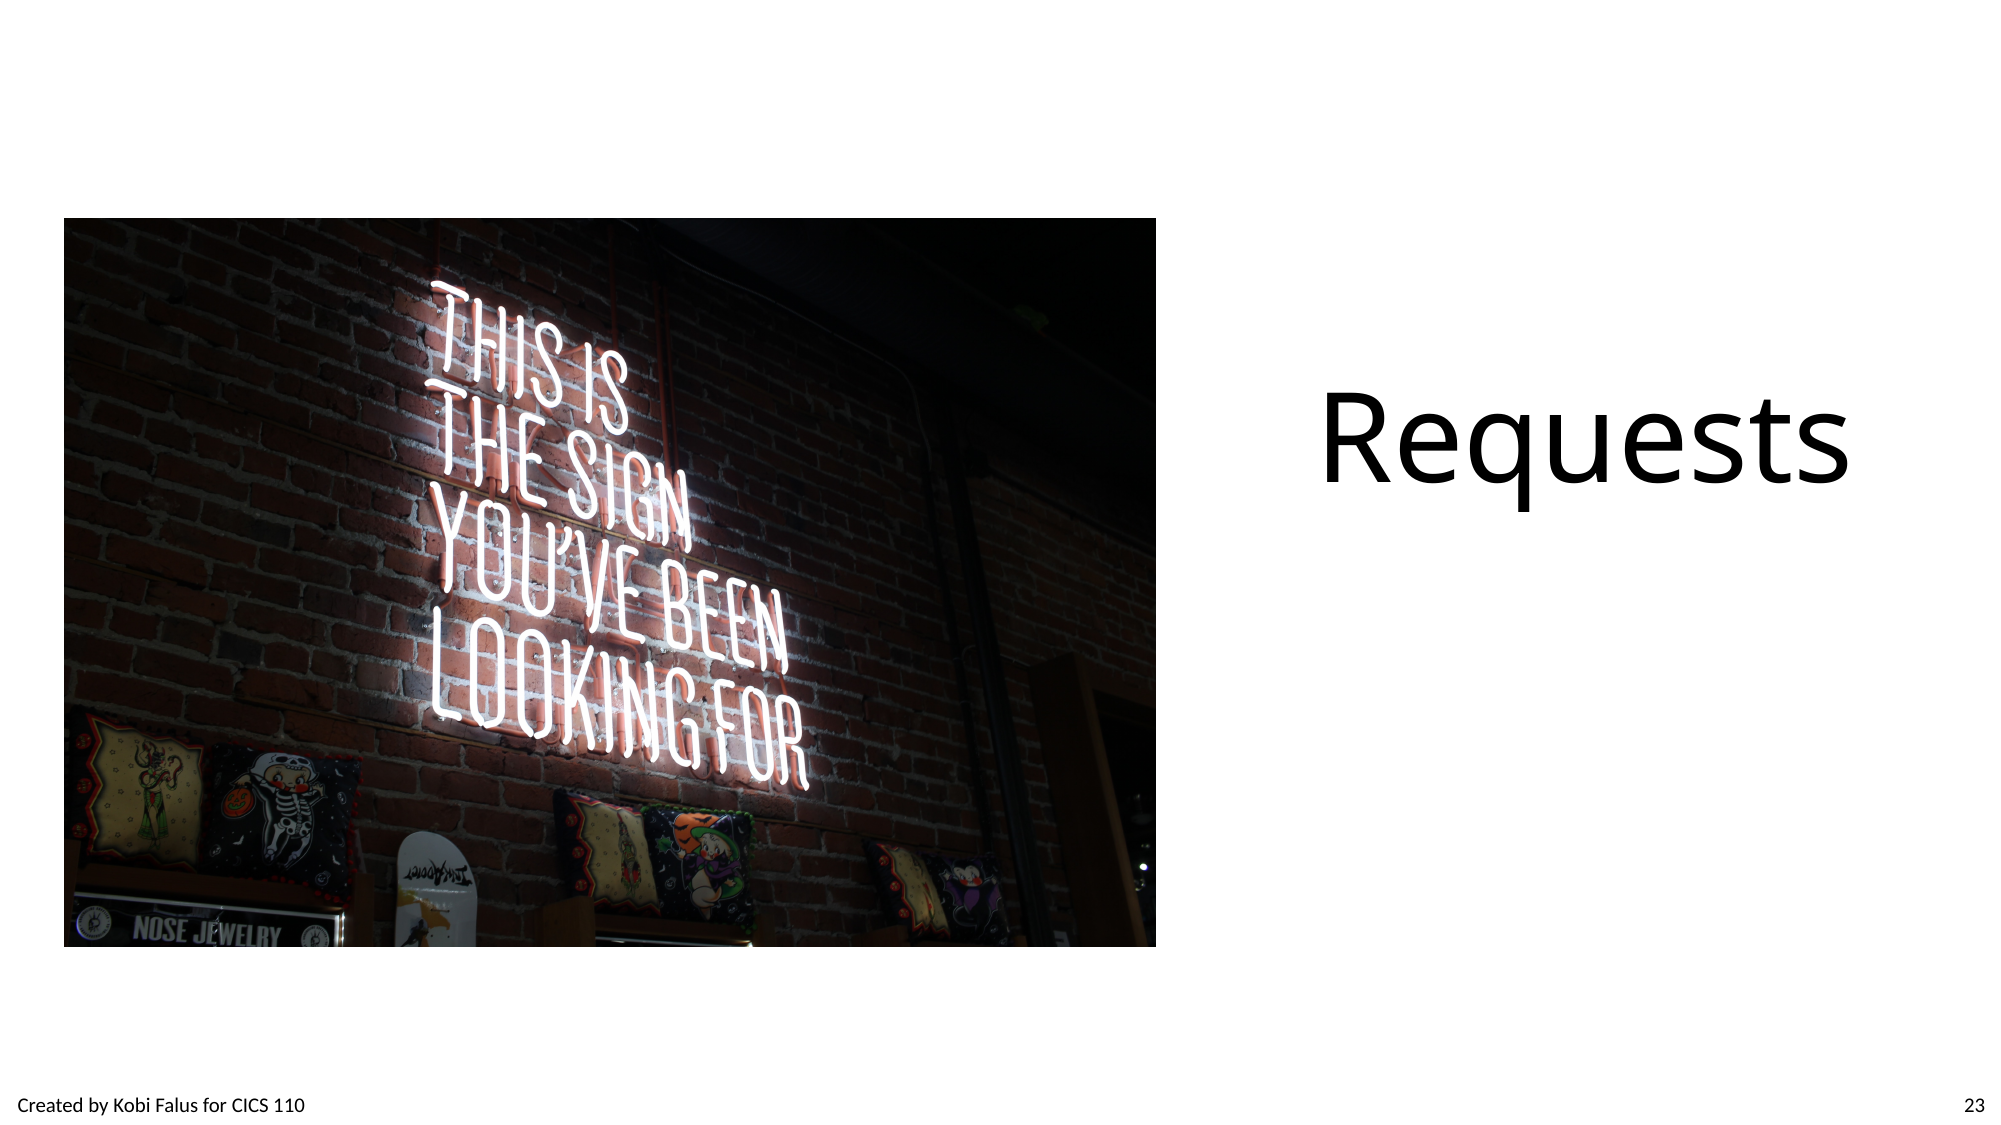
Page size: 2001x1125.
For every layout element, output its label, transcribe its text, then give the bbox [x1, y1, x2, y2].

picture [64, 218, 1156, 947]
title Requests [1300, 218, 1884, 518]
